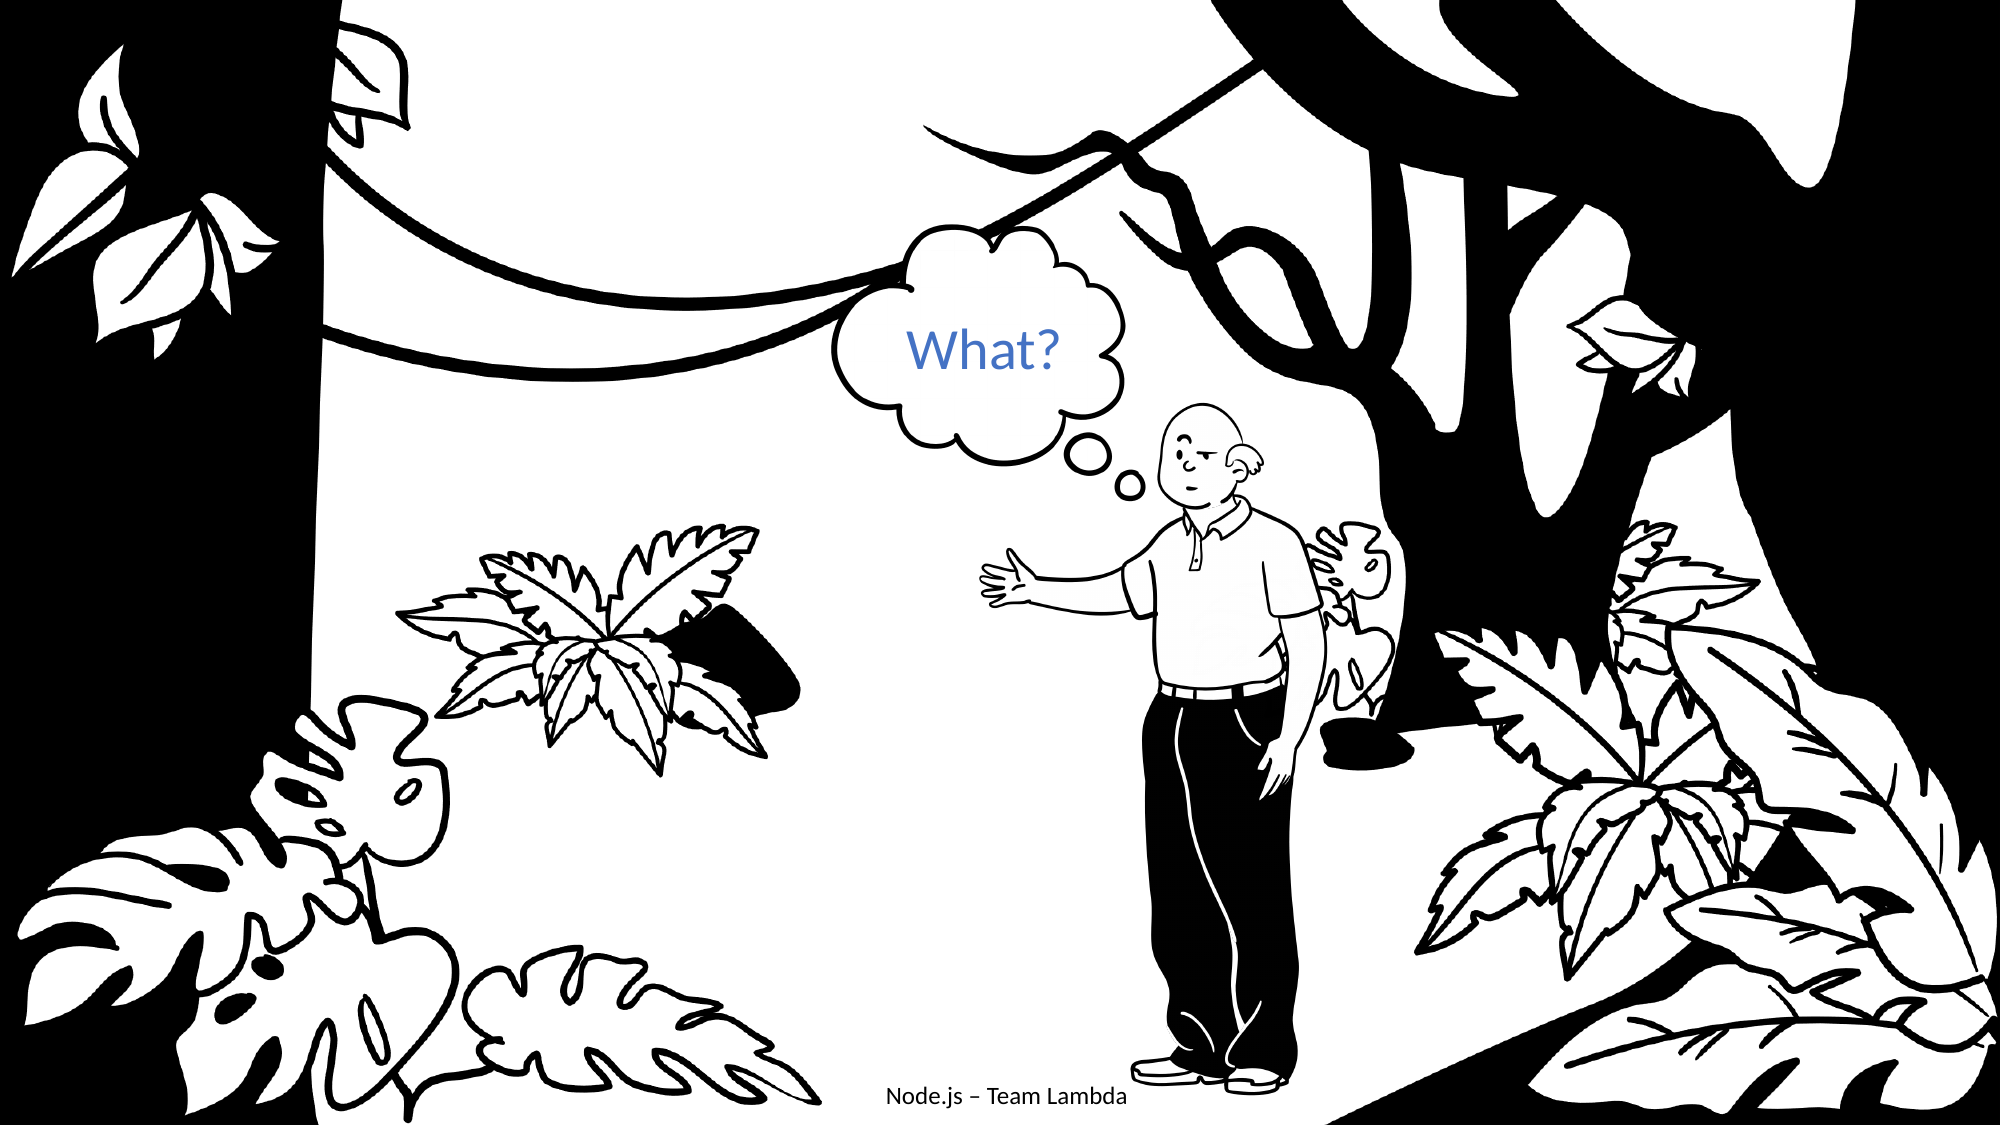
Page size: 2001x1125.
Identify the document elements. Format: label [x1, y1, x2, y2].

text_box [821, 214, 1154, 510]
picture [0, 0, 2000, 1125]
text_box [972, 400, 1335, 1104]
